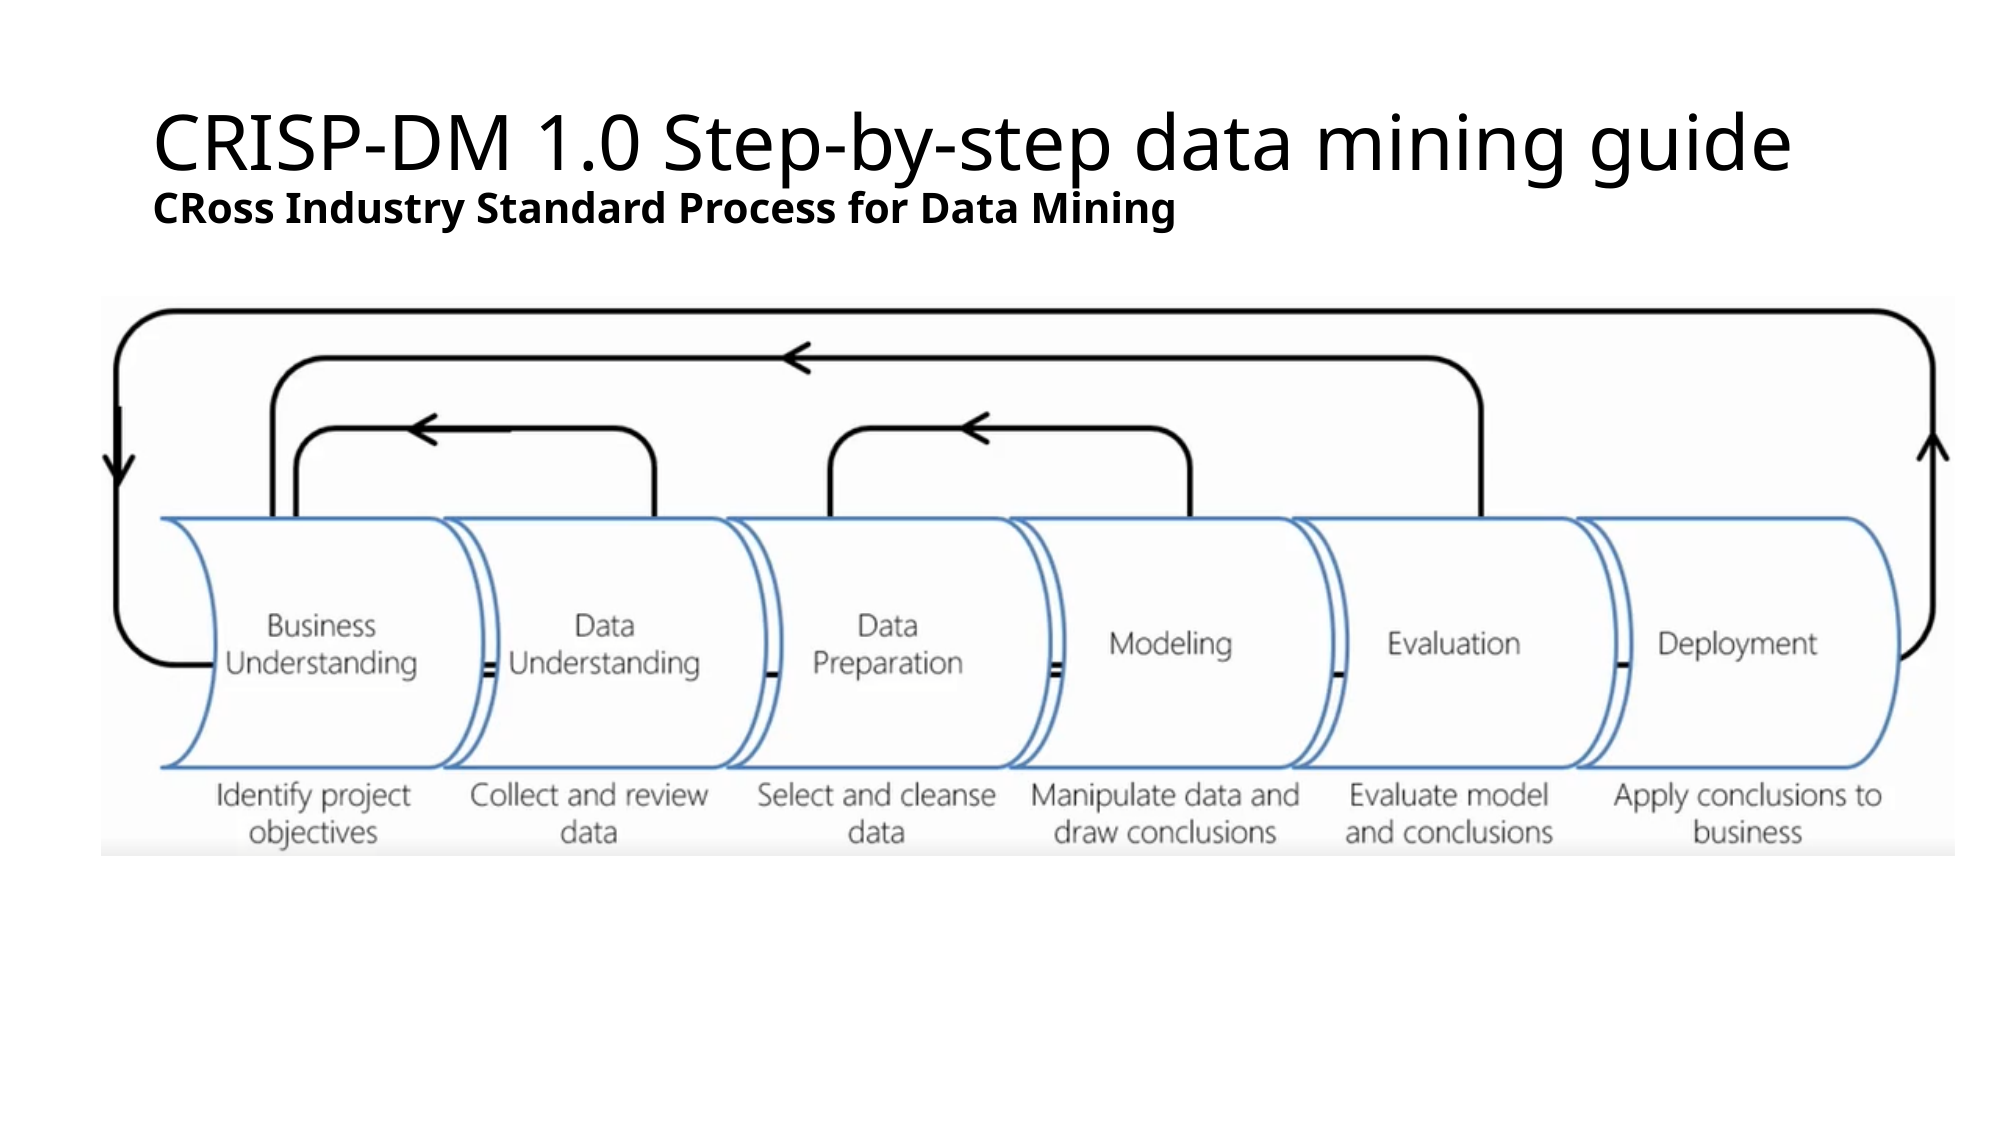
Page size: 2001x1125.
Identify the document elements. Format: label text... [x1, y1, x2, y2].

picture [101, 296, 1955, 856]
title CRISP-DM 1.0 Step-by-step data mining guide CRoss Industry Standard Process for Data Mining [137, 59, 1863, 278]
